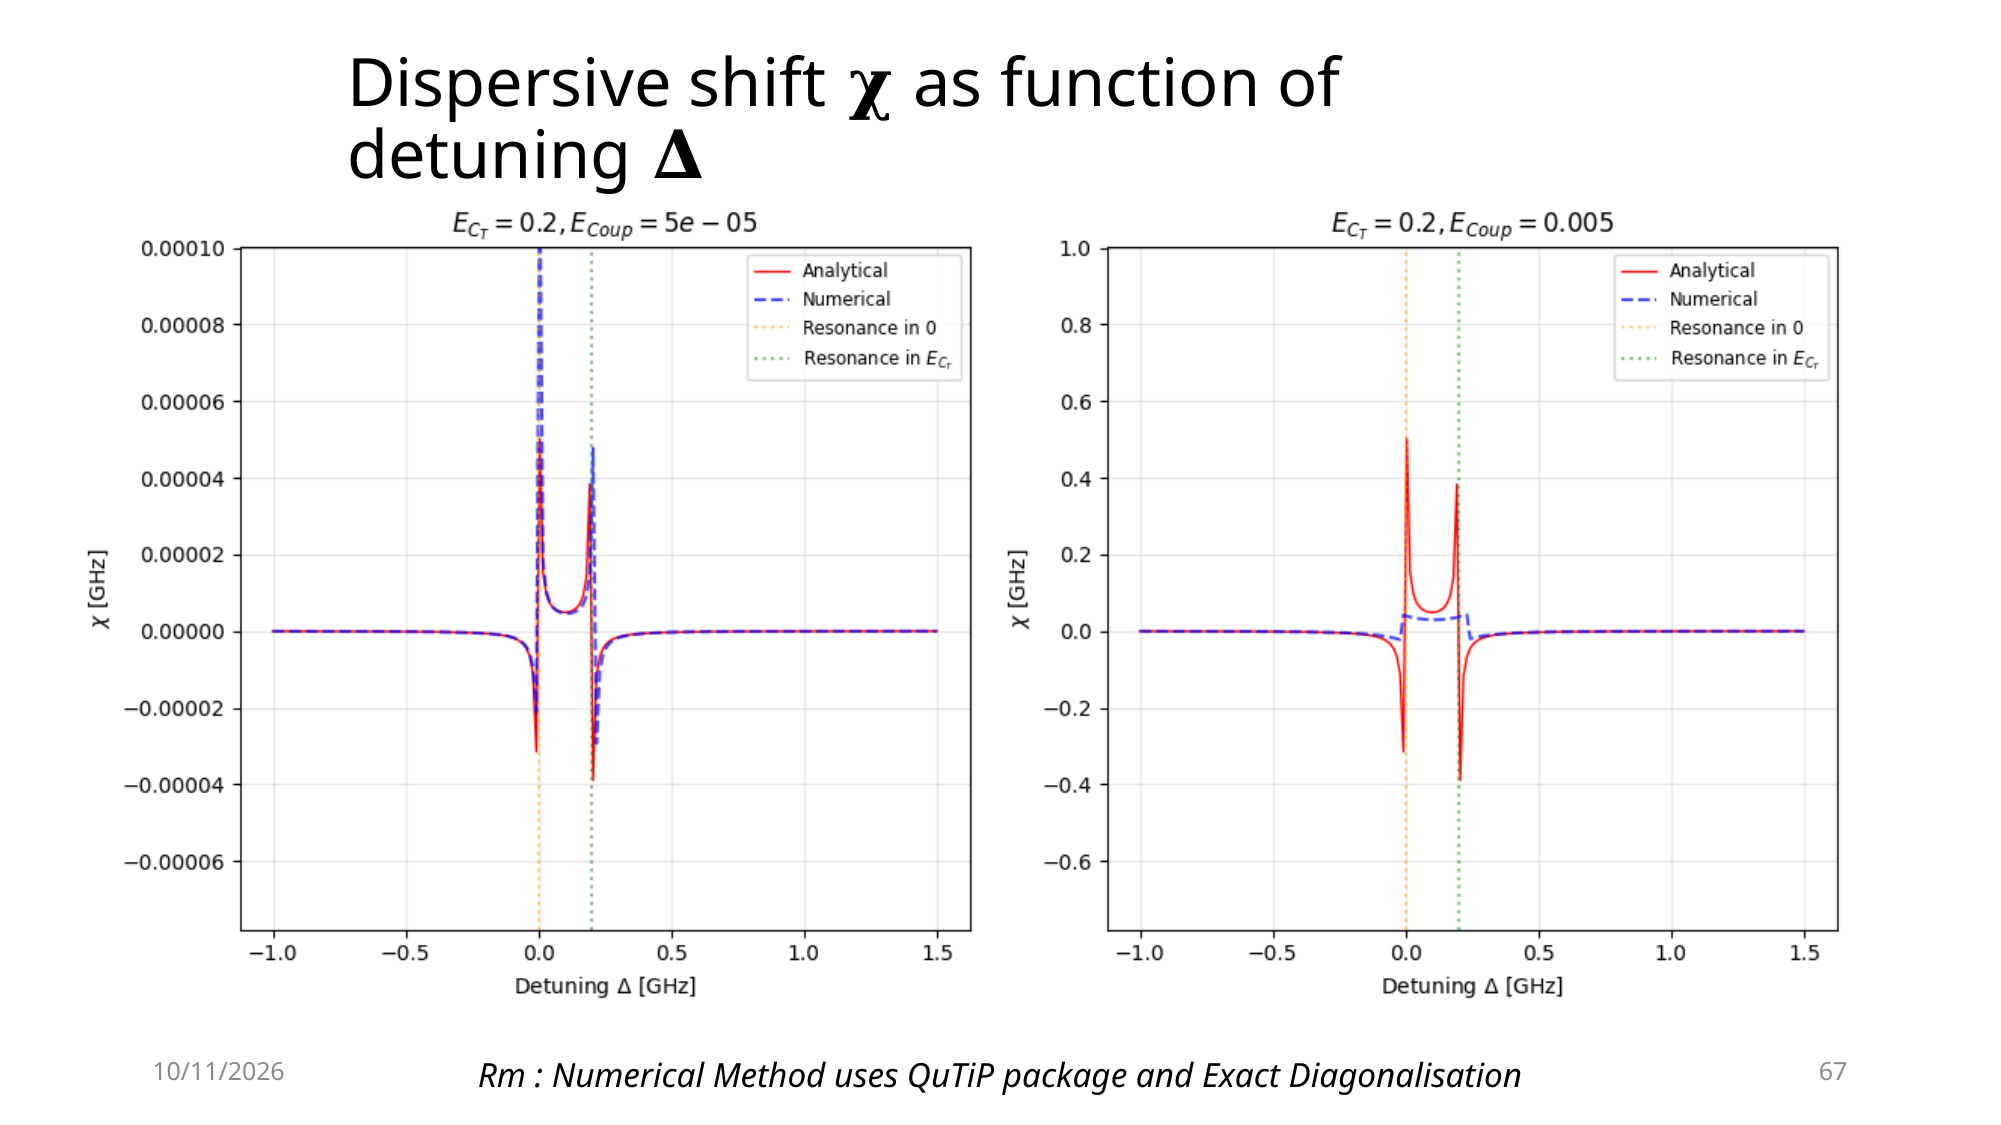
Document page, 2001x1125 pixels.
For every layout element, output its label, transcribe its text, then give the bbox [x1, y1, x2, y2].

slide_number 67 [1412, 1042, 1863, 1103]
text_box Rm : Numerical Method uses QuTiP package and Exact Diagonalisation [358, 1046, 1643, 1102]
title Dispersive shift 𝛘 as function of detuning 𝚫 [332, 24, 1670, 201]
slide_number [137, 1042, 588, 1103]
picture [63, 201, 1862, 1009]
